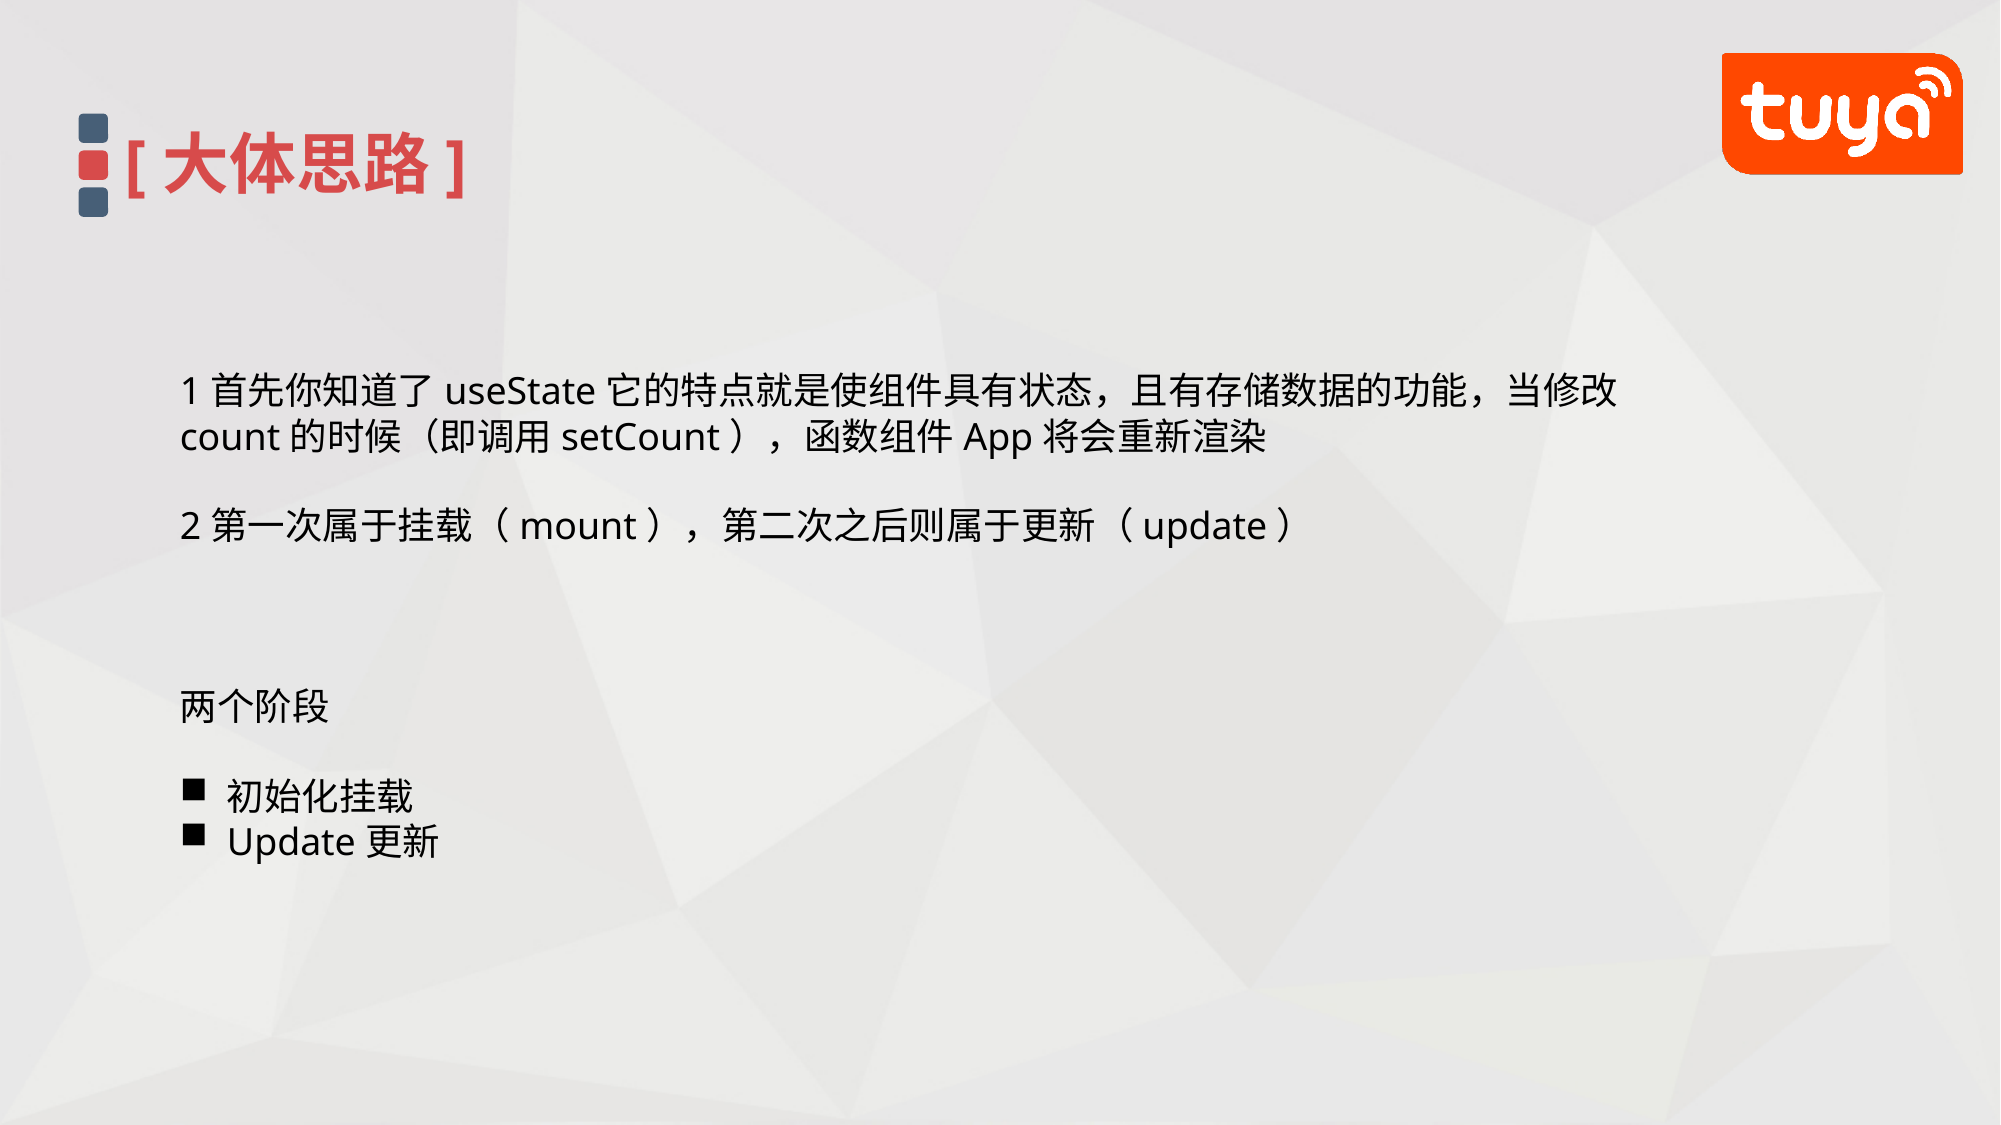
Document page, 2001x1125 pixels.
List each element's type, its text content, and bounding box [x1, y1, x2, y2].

text_box [大体思路] [110, 114, 1048, 210]
picture [0, 0, 2001, 1125]
text_box 1首先你知道了useState它的特点就是使组件具有状态，且有存储数据的功能，当修改count的时候（即调用setCount），函数组件App将会重新渲染 2第一次属于挂载（mount），第二次之后则属于更新（update） 两个阶段 初始化挂载 Update更新 [165, 315, 1709, 1005]
